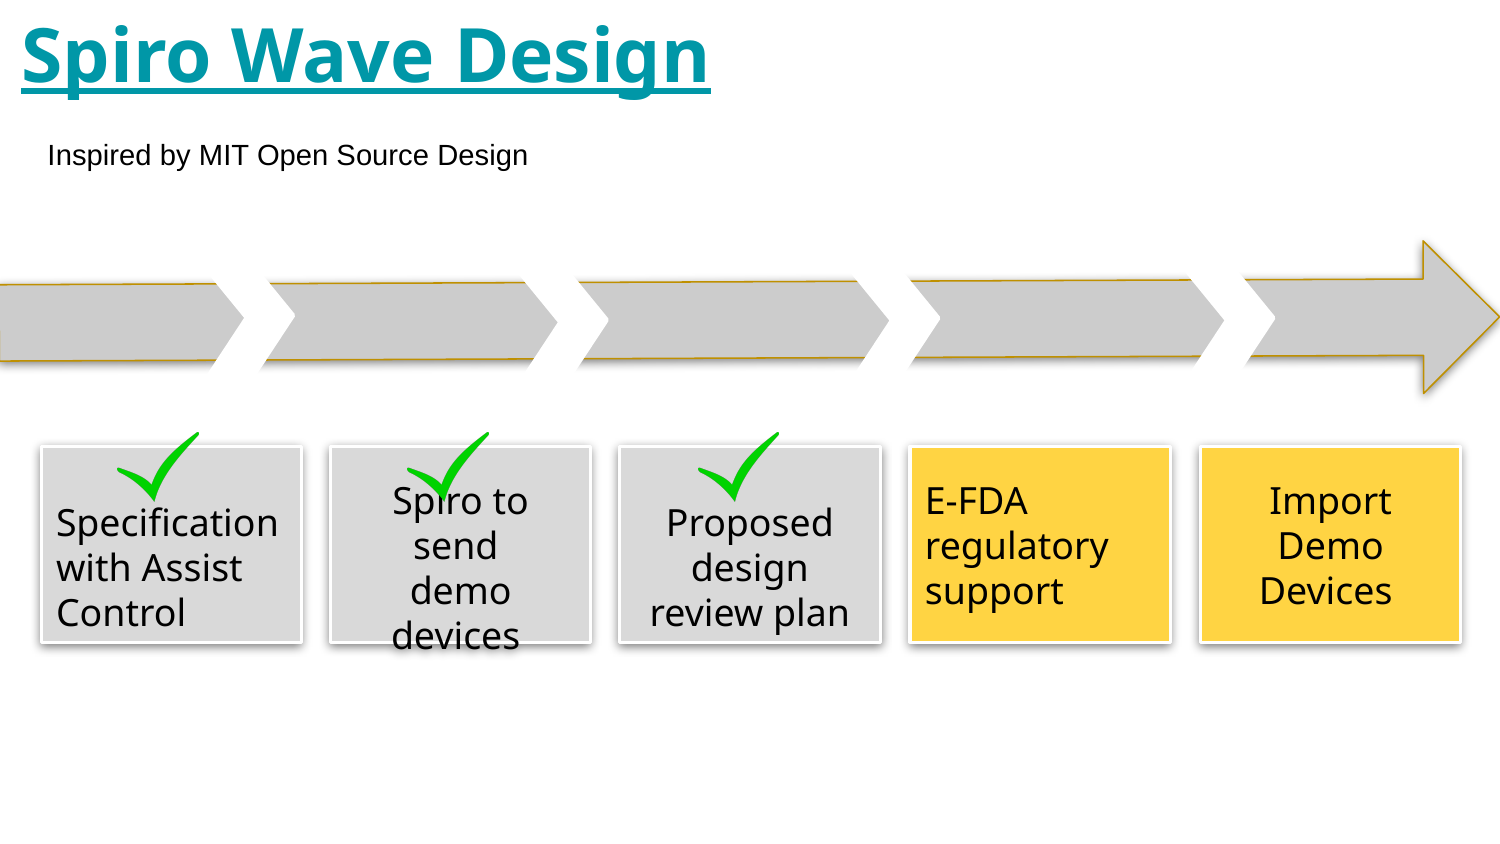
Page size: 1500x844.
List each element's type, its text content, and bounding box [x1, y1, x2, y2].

text_box [0, 283, 195, 362]
text_box [23, 97, 900, 166]
text_box Specification with Assist Control [41, 446, 302, 643]
text_box Inspired by MIT Open Source Design [32, 121, 891, 190]
text_box E-FDA regulatory support [910, 446, 1171, 643]
text_box Spiro to send demo devices [330, 446, 591, 643]
picture [407, 432, 489, 502]
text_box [200, 256, 1277, 384]
text_box Spiro Wave Design [6, 0, 1494, 121]
picture [697, 432, 779, 502]
text_box [1282, 240, 1500, 394]
picture [117, 432, 199, 502]
text_box Import Demo Devices [1200, 446, 1461, 643]
text_box Proposed design review plan [619, 446, 881, 643]
